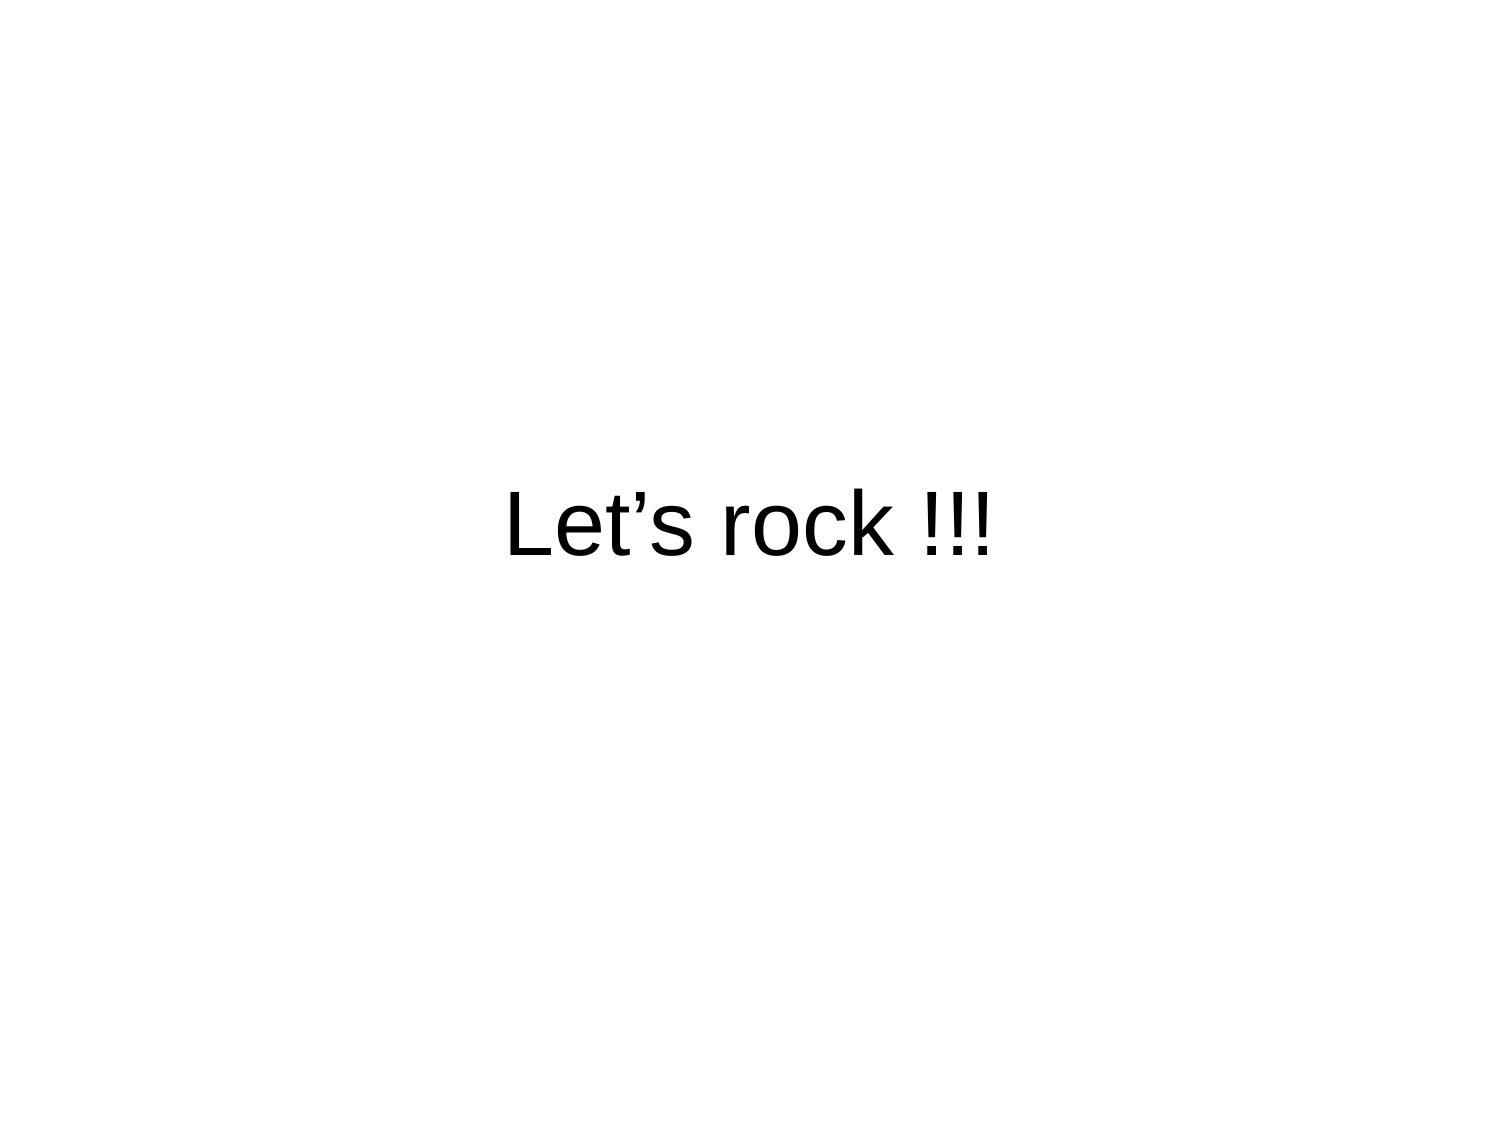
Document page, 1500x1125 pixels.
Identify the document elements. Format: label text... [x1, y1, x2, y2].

title Let’s rock !!! [74, 424, 1426, 613]
